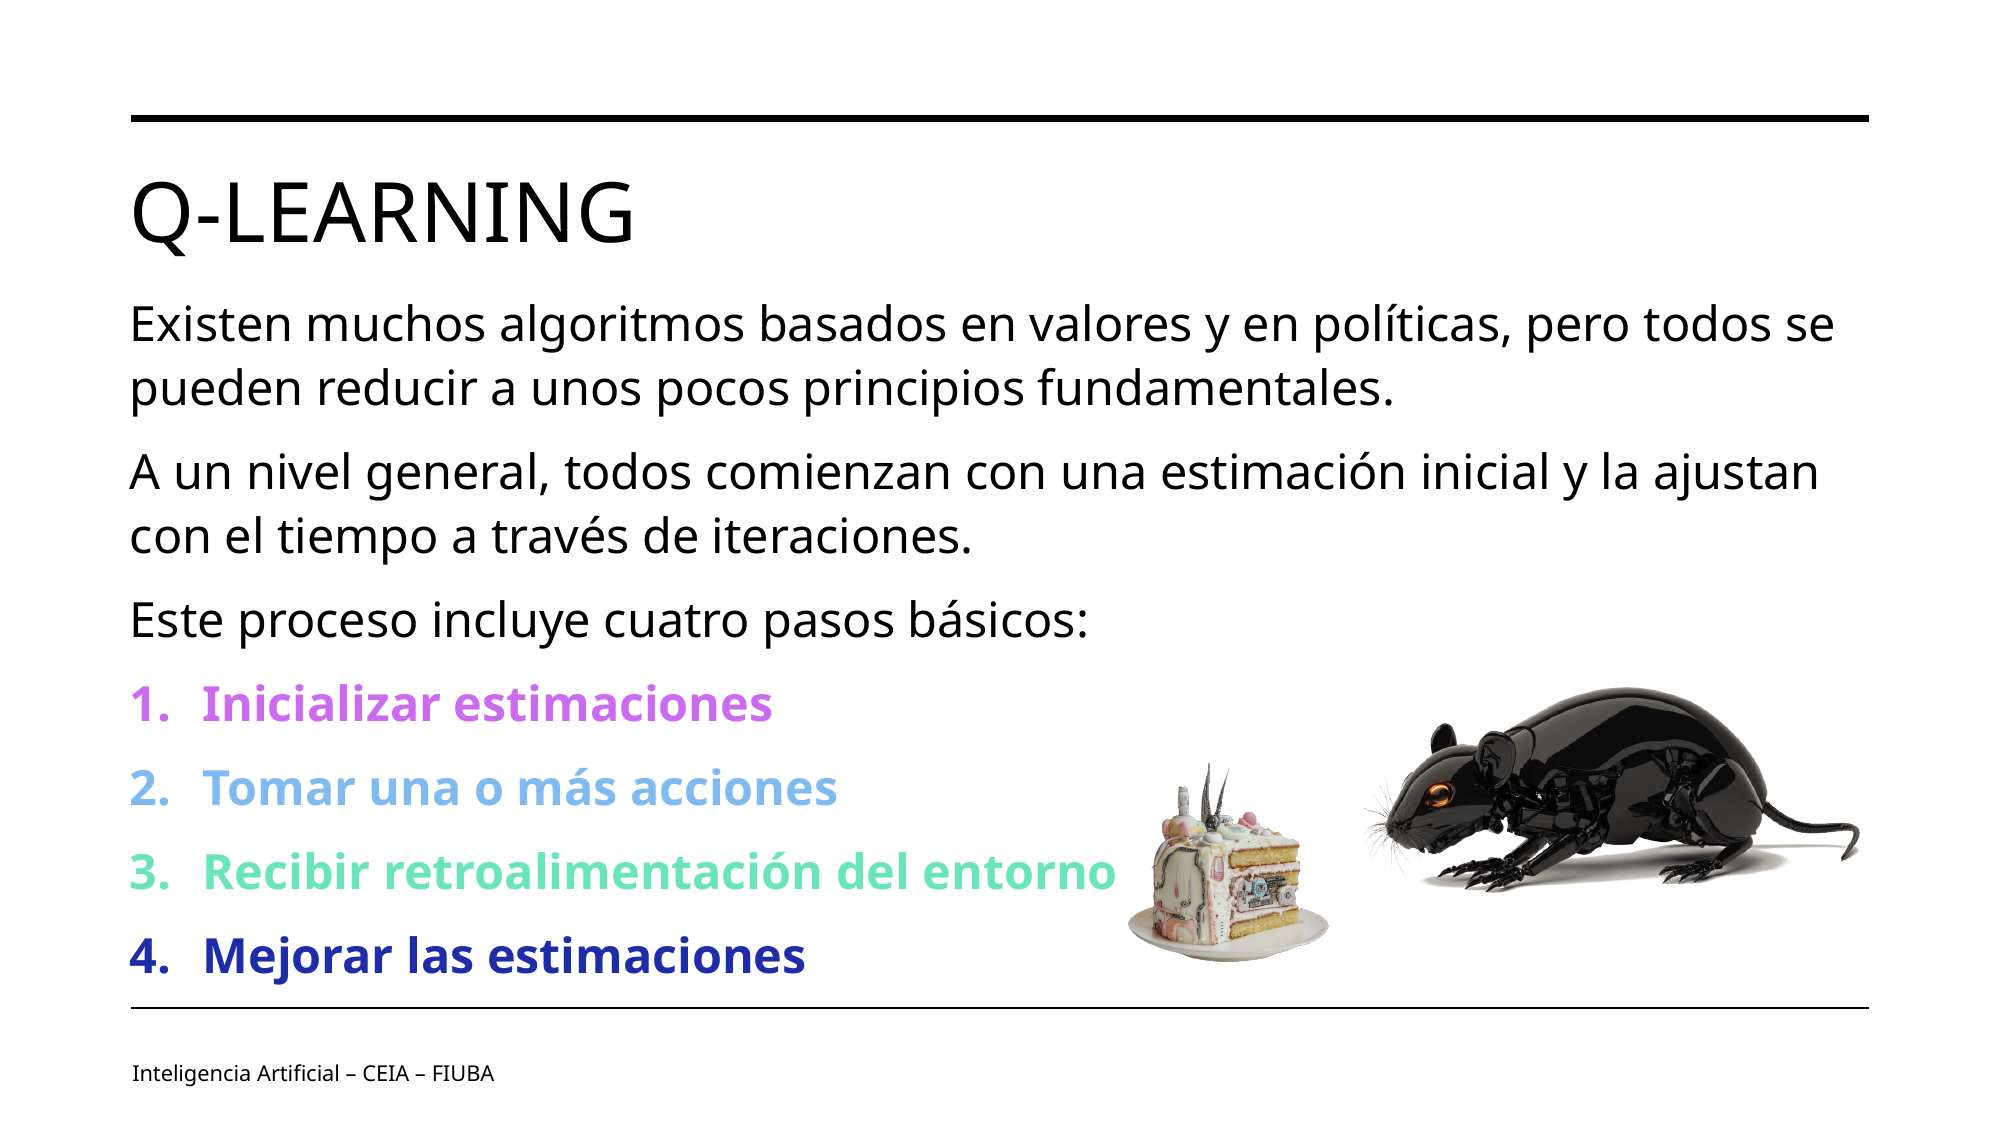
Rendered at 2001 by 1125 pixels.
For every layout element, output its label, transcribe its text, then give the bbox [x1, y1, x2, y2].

list Existen muchos algoritmos basados en valores y en políticas, pero todos se pueden reducir a unos pocos principios fundamentales. A un nivel general, todos comienzan con una estimación inicial y la ajustan con el tiempo a través de iteraciones. Este proceso incluye cuatro pasos básicos: Inicializar estimaciones Tomar una o más acciones Recibir retroalimentación del entorno Mejorar las estimaciones [114, 279, 1869, 999]
footer Inteligencia Artificial – CEIA – FIUBA [117, 1042, 862, 1103]
title Q-LEARNING [114, 151, 1869, 279]
picture [1106, 658, 1892, 989]
